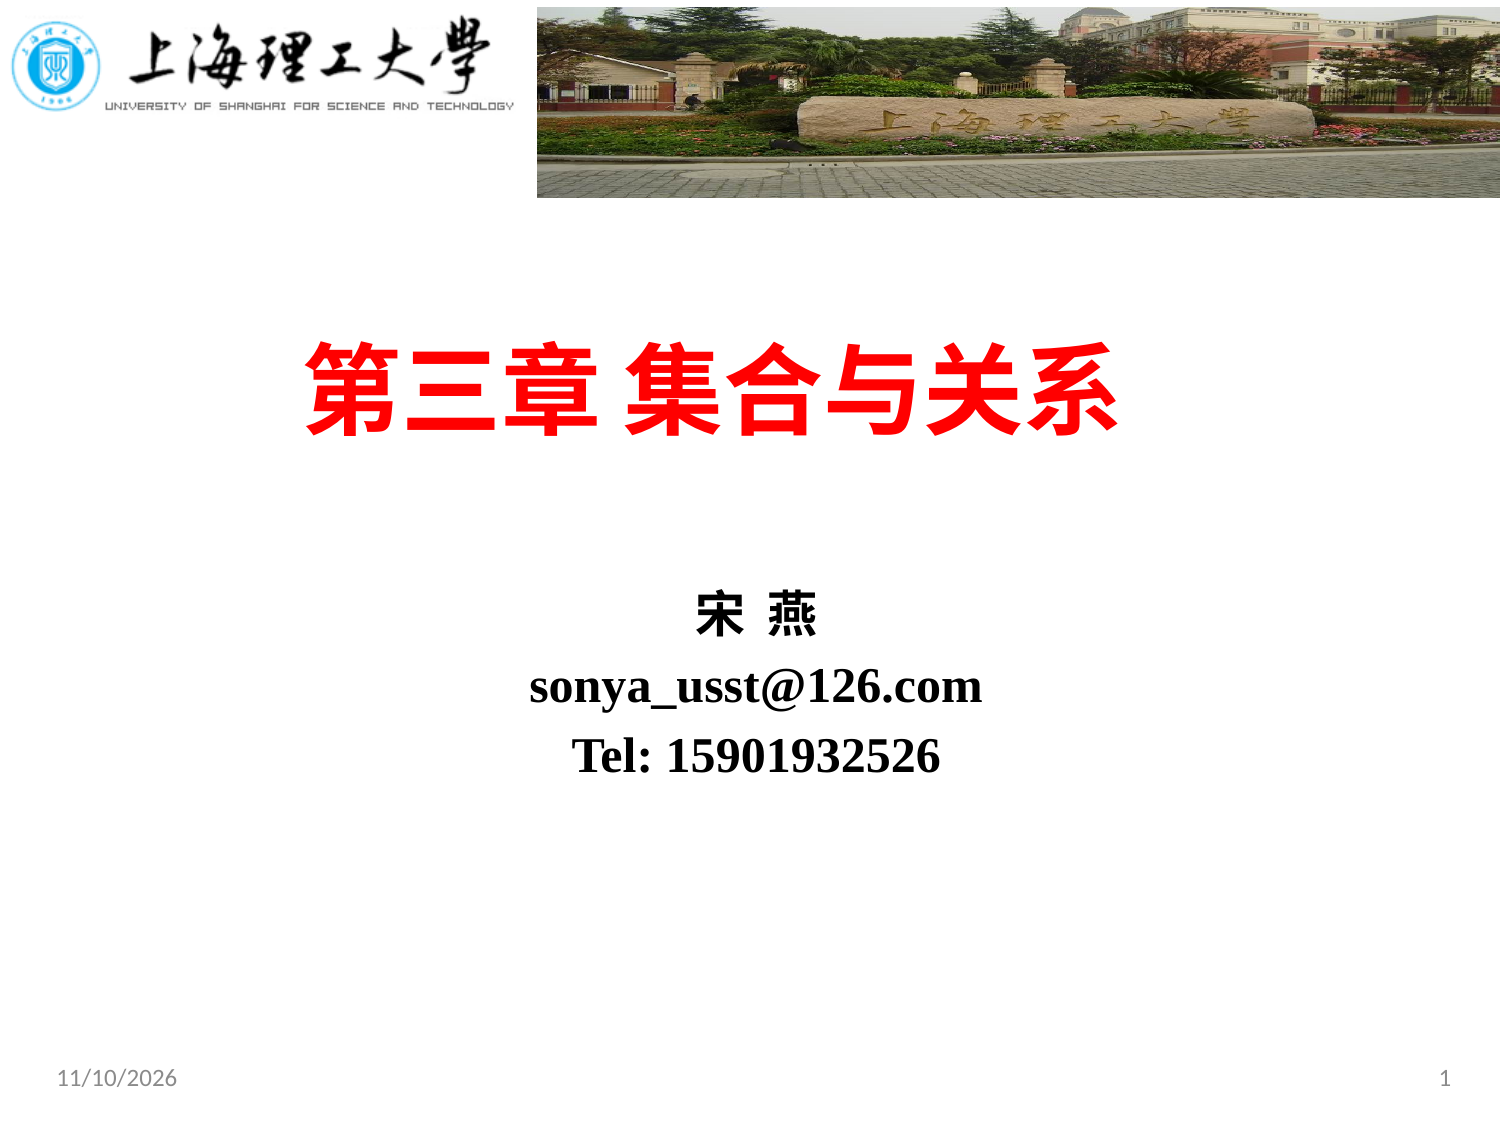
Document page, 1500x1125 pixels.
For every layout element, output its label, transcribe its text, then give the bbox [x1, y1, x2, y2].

picture [5, 13, 518, 119]
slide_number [41, 1046, 392, 1107]
picture [537, 7, 1500, 198]
subtitle 宋 燕 sonya_usst@126.com Tel: 15901932526 [125, 575, 1388, 913]
slide_number 1 [1116, 1046, 1467, 1107]
title 第三章 集合与关系 [75, 287, 1350, 488]
